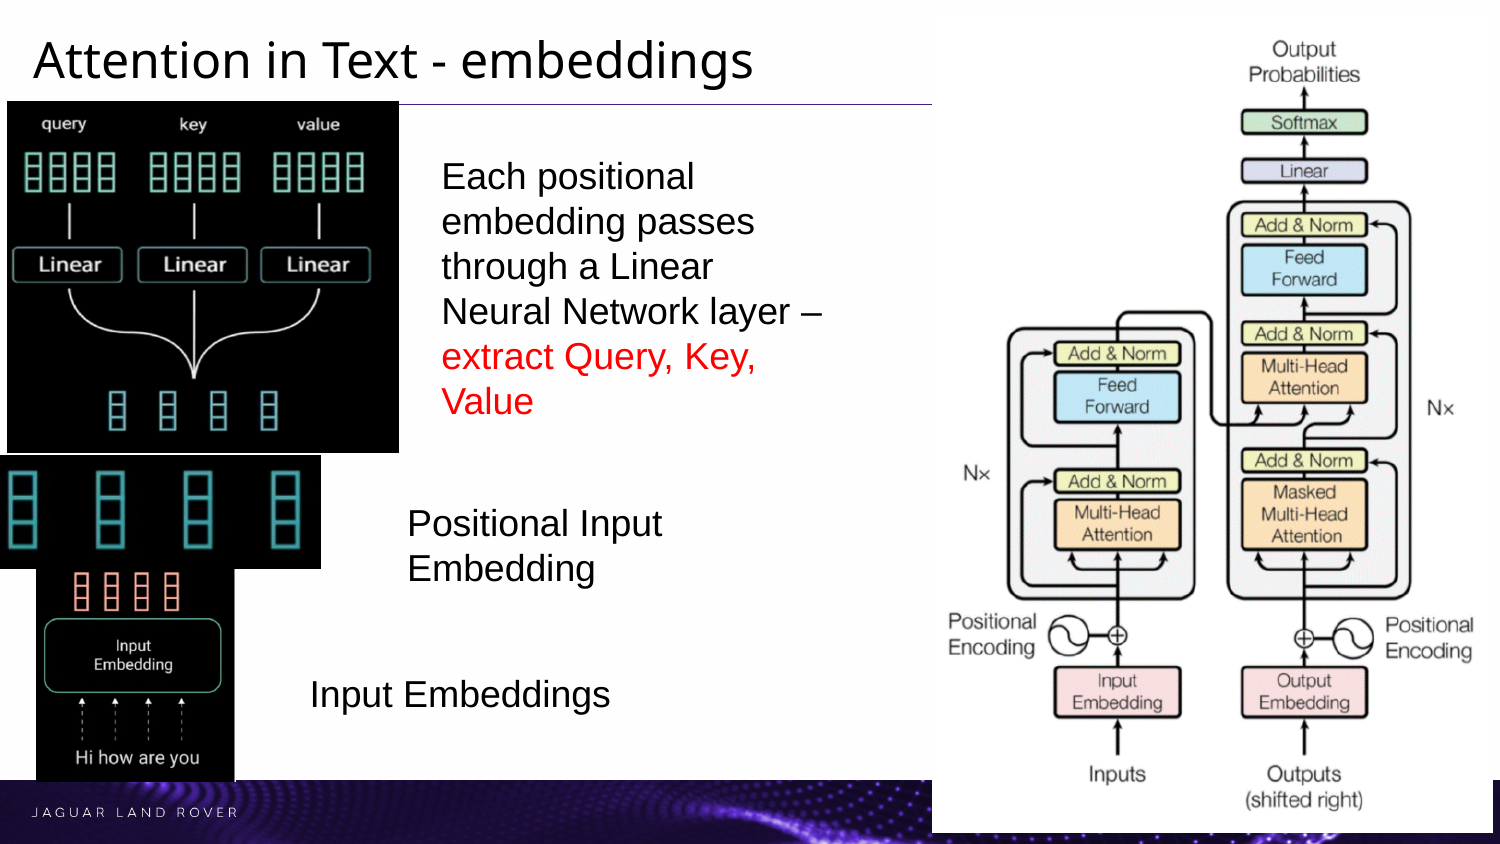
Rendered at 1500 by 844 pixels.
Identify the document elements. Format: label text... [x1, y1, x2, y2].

picture [0, 0, 1500, 844]
list Attention in Text - embeddings [33, 21, 926, 52]
text_box Positional Input Embedding [407, 498, 759, 589]
text_box Input Embeddings [309, 670, 631, 716]
text_box Each positional embedding passes through a Linear Neural Network layer – extract Query, Key, Value [441, 152, 833, 423]
